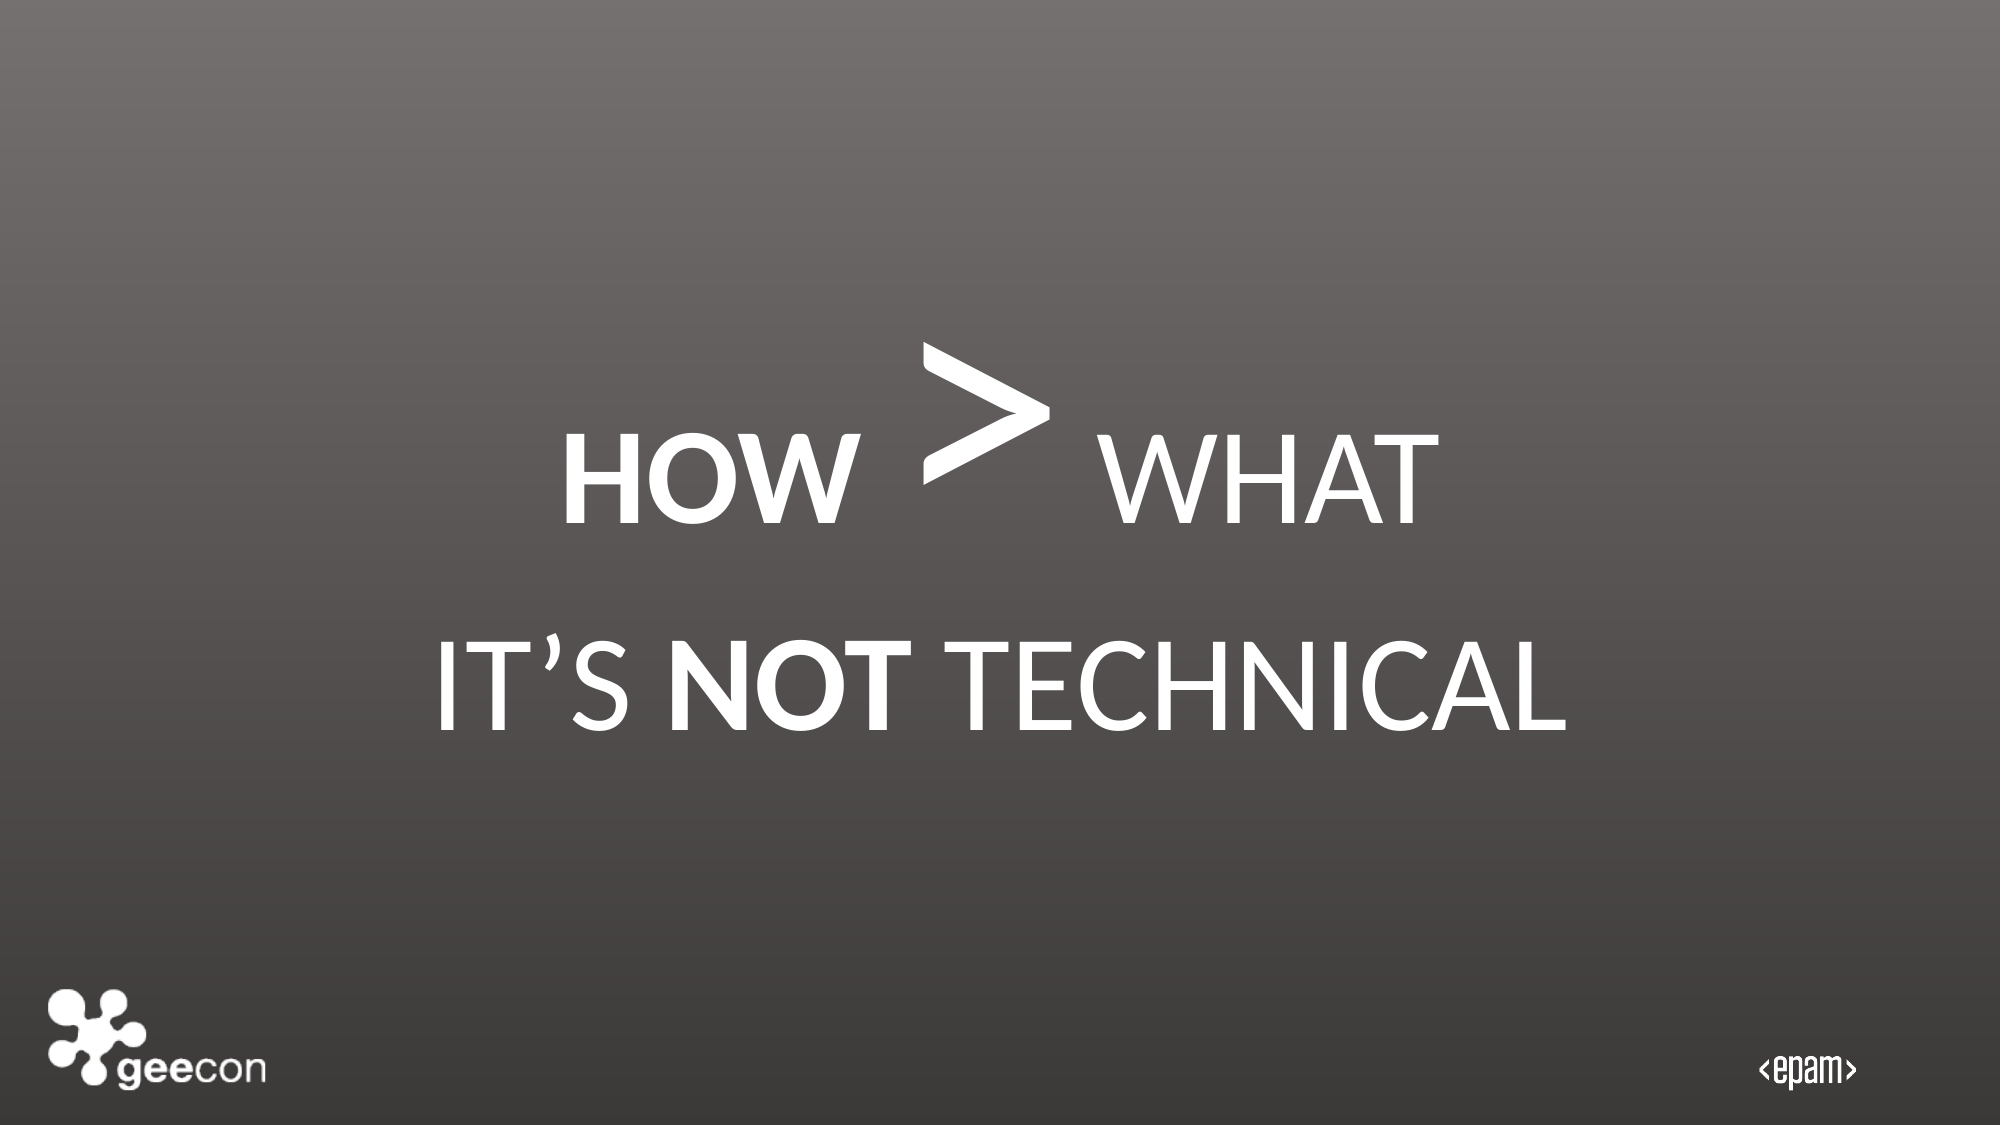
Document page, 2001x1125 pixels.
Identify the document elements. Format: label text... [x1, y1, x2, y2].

text_box HOW > WHAT IT’S NOT TECHNICAL [415, 170, 1585, 766]
picture [1752, 1052, 1863, 1094]
picture [45, 986, 269, 1094]
